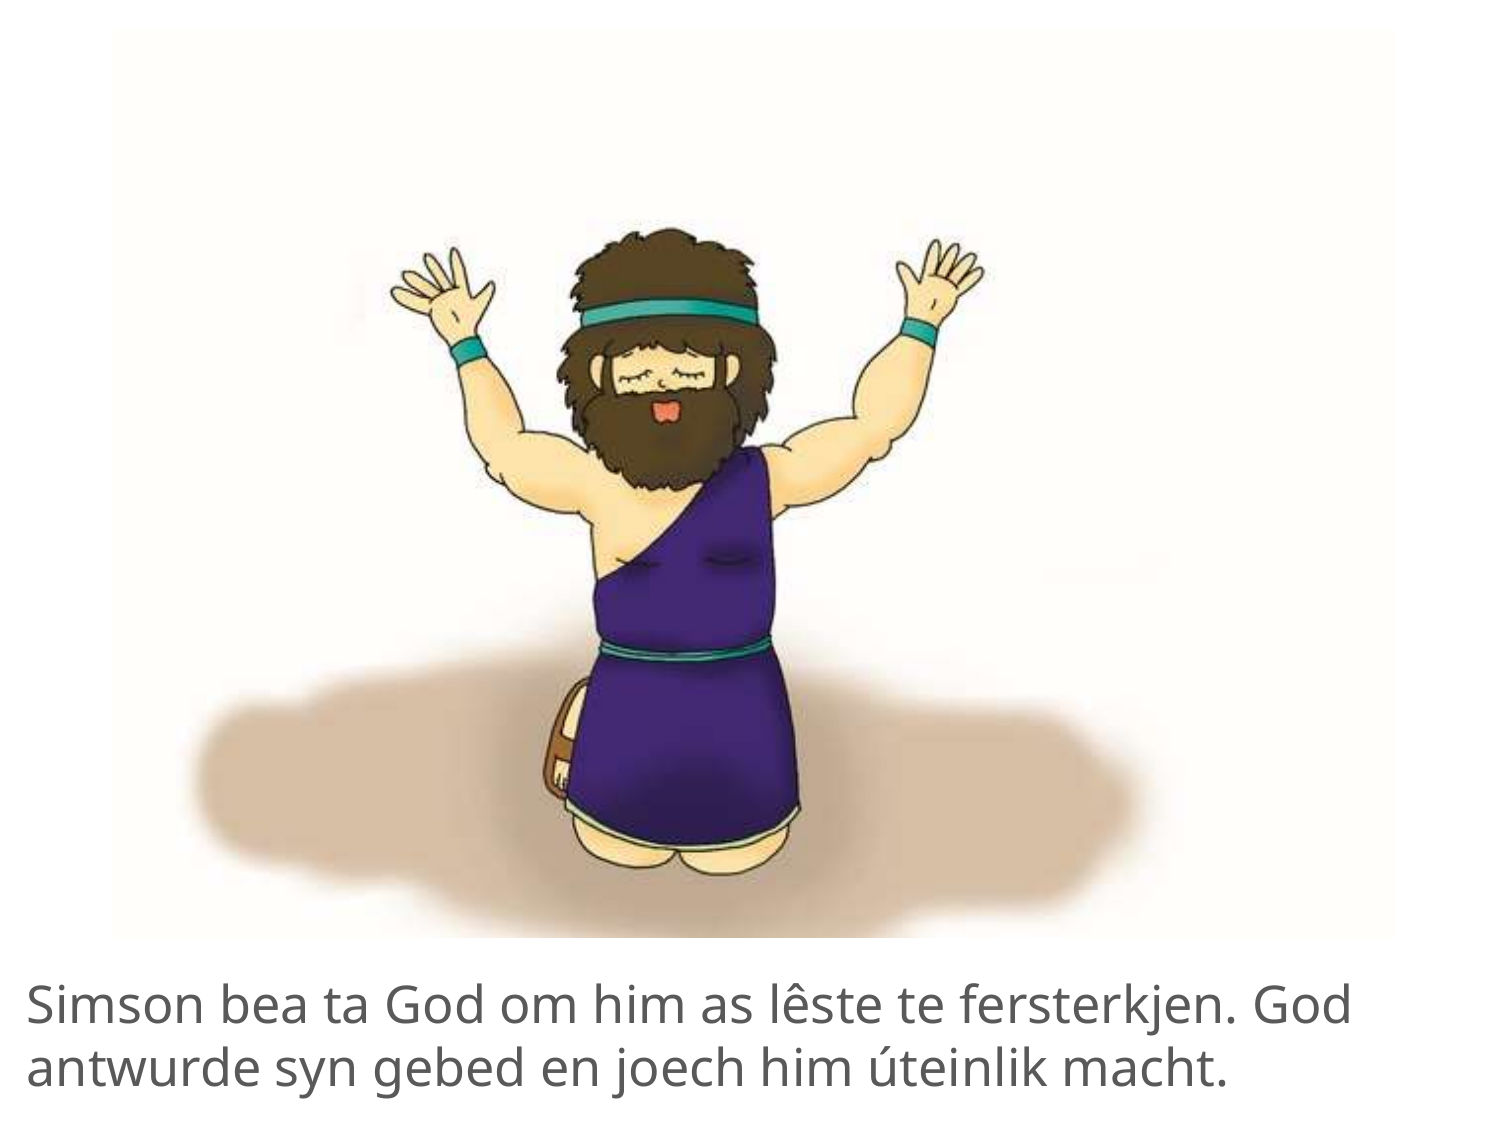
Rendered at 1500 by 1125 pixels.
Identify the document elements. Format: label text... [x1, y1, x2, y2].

picture [113, 30, 1396, 938]
text_box Simson bea ta God om him as lêste te fersterkjen. God antwurde syn gebed en joech him úteinlik macht. [11, 964, 1498, 1104]
